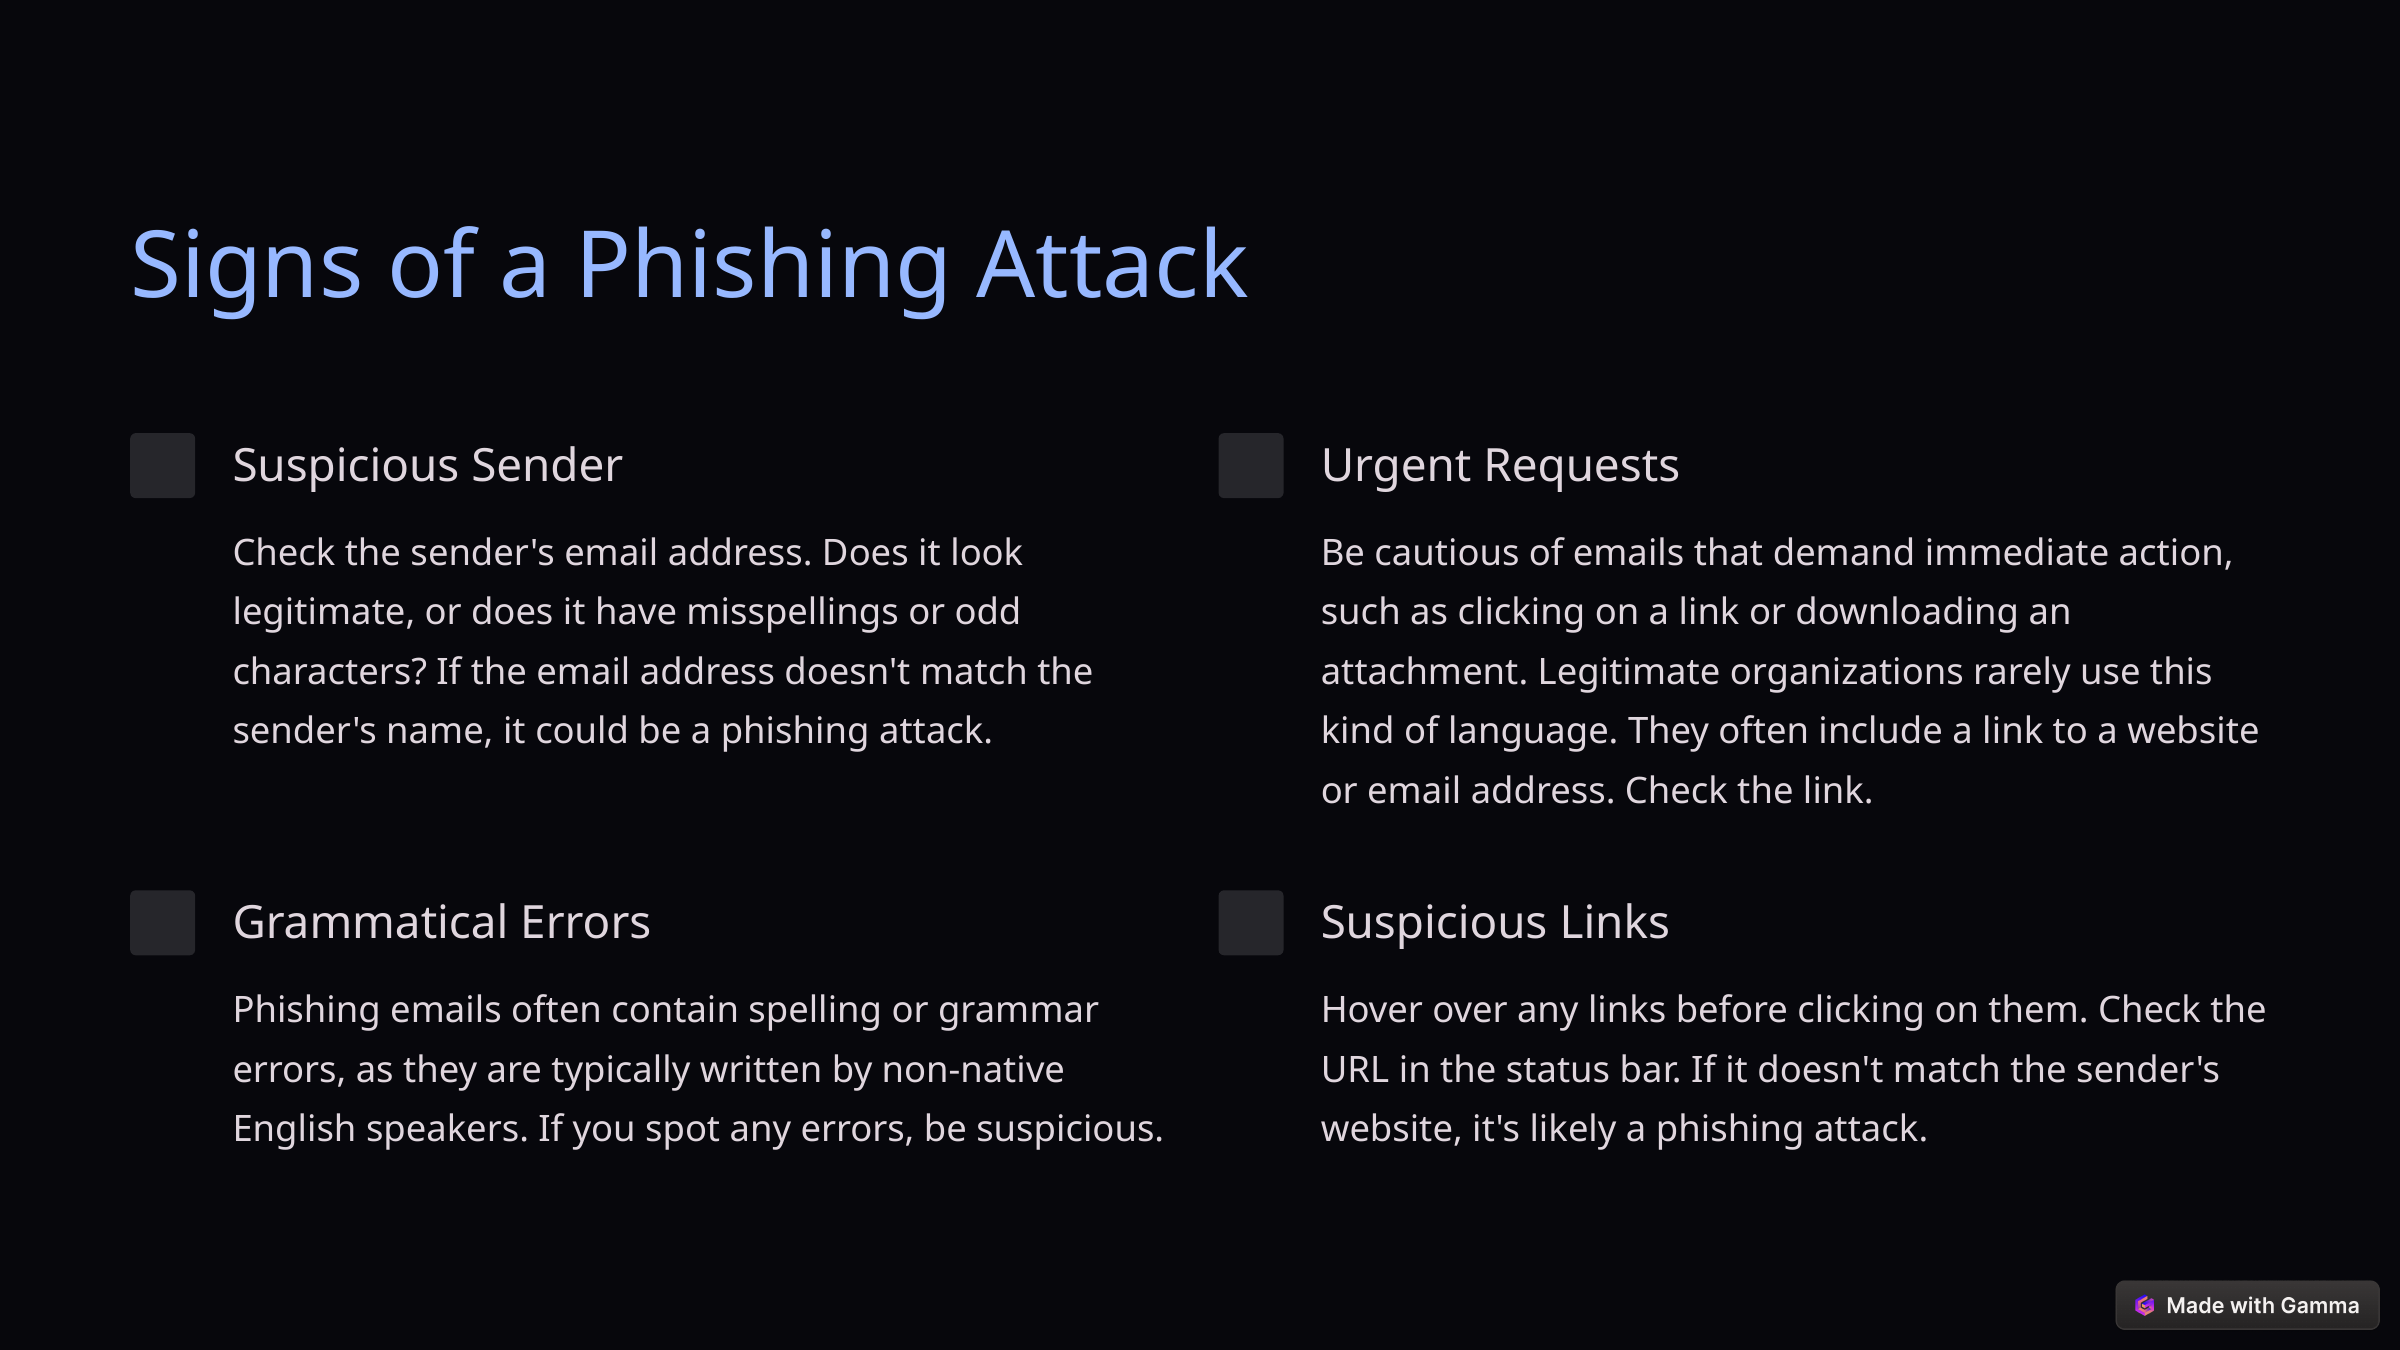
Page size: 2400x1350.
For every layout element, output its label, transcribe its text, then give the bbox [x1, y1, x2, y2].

text_box Suspicious Sender [232, 433, 698, 492]
text_box [130, 433, 196, 499]
text_box Urgent Requests [1320, 433, 1786, 492]
picture [2106, 1271, 2389, 1339]
text_box Signs of a Phishing Attack [130, 200, 1361, 317]
text_box [130, 890, 196, 956]
text_box [1218, 433, 1284, 499]
text_box [1218, 890, 1284, 956]
text_box Grammatical Errors [232, 890, 698, 949]
text_box Suspicious Links [1320, 890, 1786, 949]
text_box Be cautious of emails that demand immediate action, such as clicking on a link or downloading an attachment. Legitimate organizations rarely use this kind of language. They often include a link to a website or email address. Check the link. [1320, 513, 2270, 812]
text_box Phishing emails often contain spelling or grammar errors, as they are typically written by non-native English speakers. If you spot any errors, be suspicious. [232, 970, 1182, 1150]
text_box Hover over any links before clicking on them. Check the URL in the status bar. If it doesn't match the sender's website, it's likely a phishing attack. [1320, 970, 2270, 1150]
text_box Check the sender's email address. Does it look legitimate, or does it have misspellings or odd characters? If the email address doesn't match the sender's name, it could be a phishing attack. [232, 513, 1182, 752]
